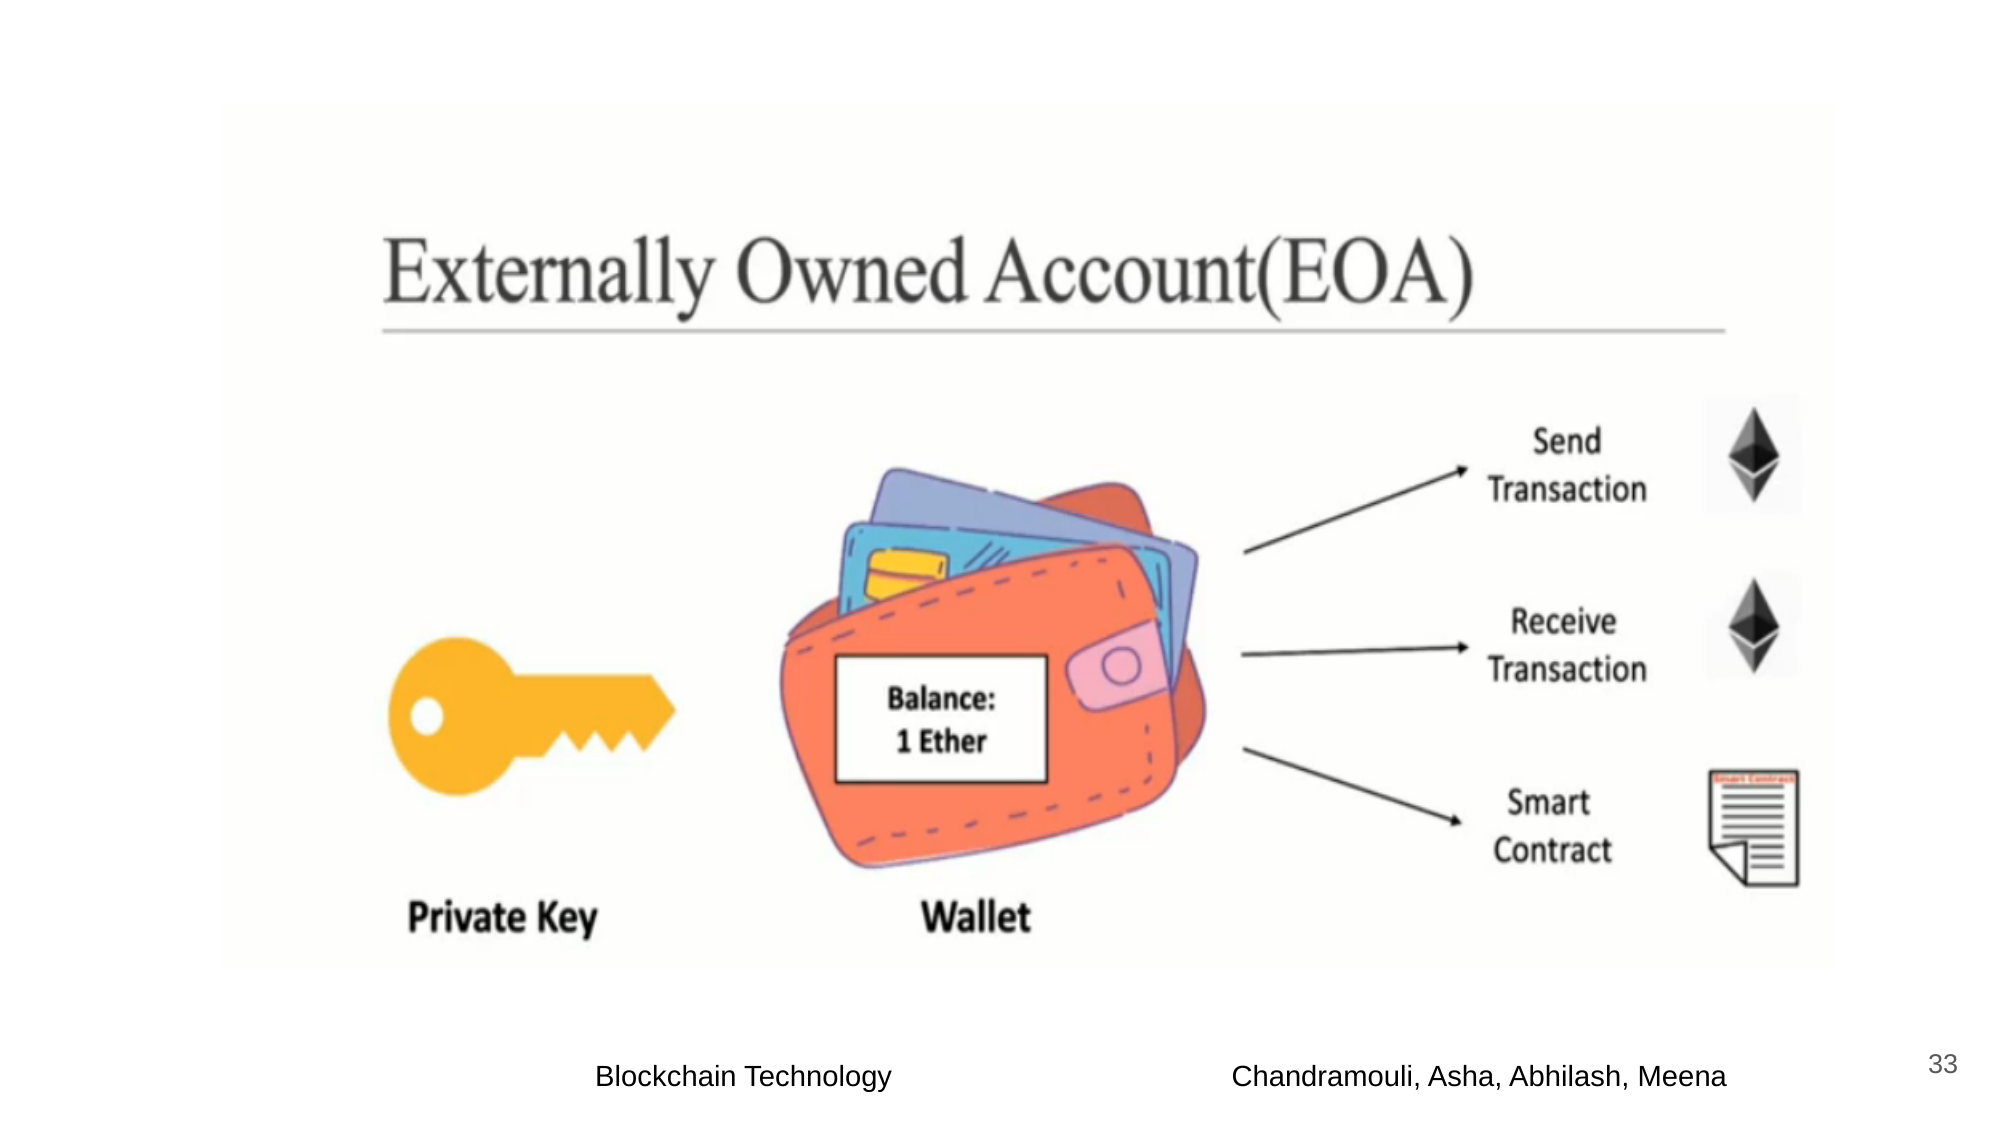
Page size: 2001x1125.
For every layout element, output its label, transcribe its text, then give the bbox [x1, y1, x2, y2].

slide_number 33 [1853, 1019, 1974, 1106]
slide_number Chandramouli, Asha, Abhilash, Meena [1216, 1050, 1853, 1095]
footer Blockchain Technology [283, 1050, 1205, 1095]
picture [159, 105, 1835, 969]
